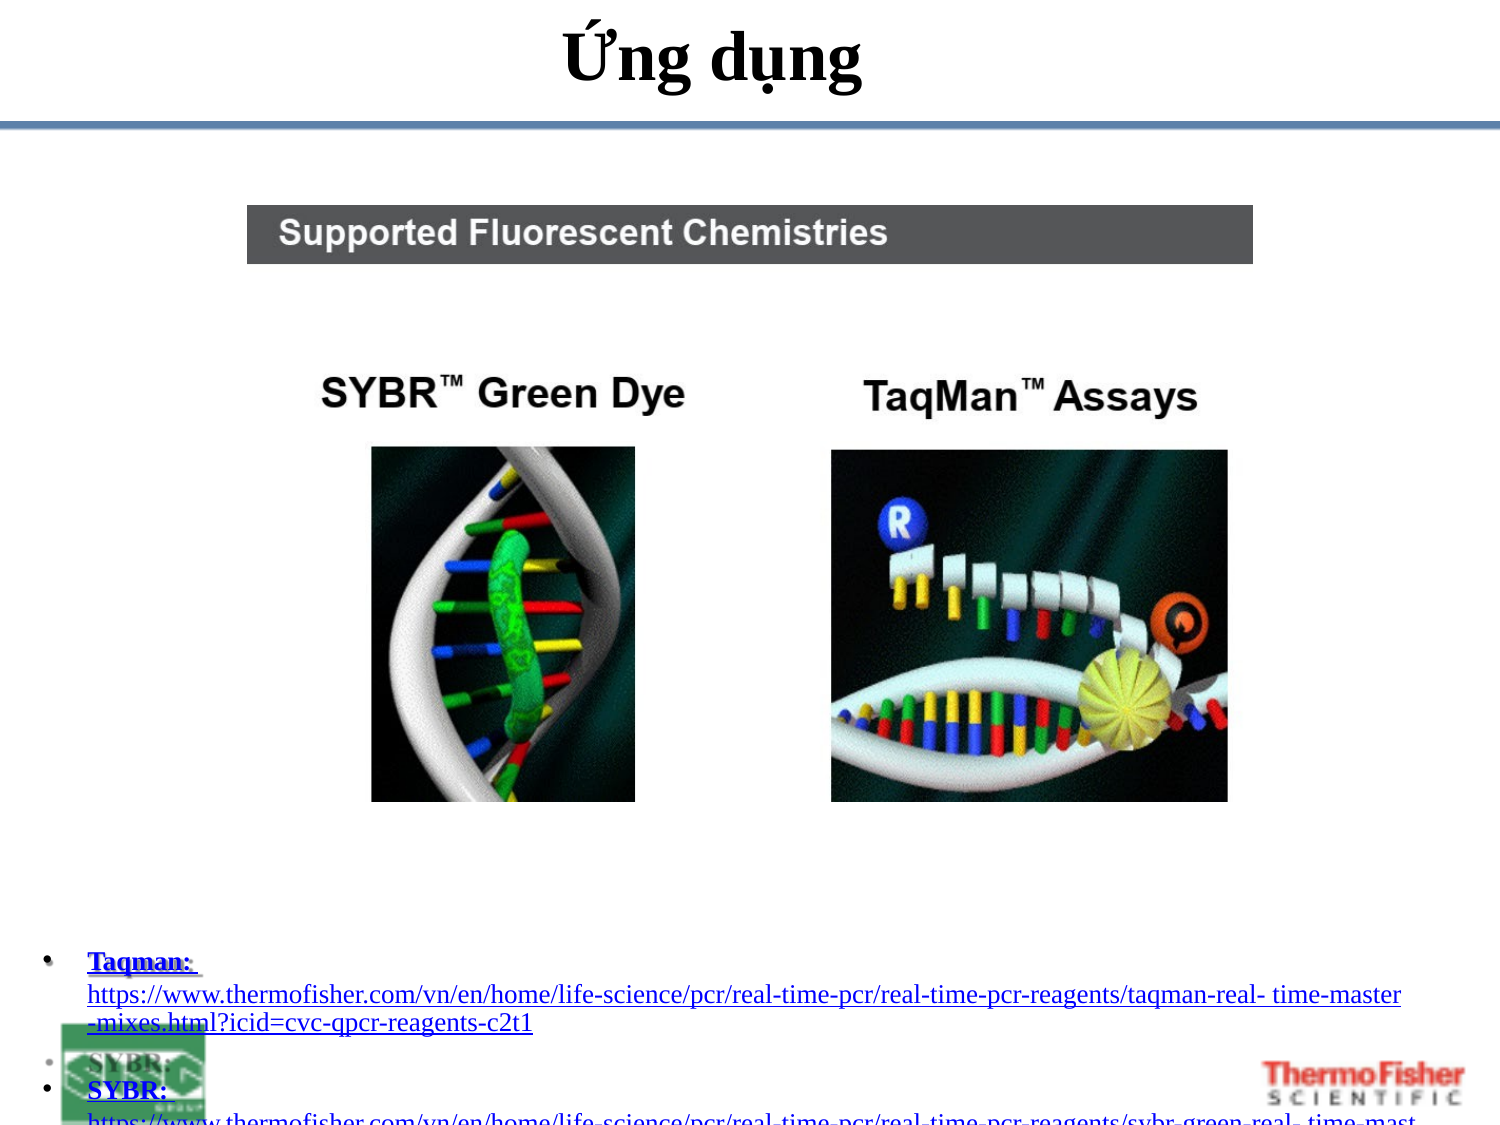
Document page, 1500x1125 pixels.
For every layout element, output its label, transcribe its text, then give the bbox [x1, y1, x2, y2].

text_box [26, 204, 1253, 1098]
picture [0, 121, 1500, 1125]
text_box Taqman: https://www.thermofisher.com/vn/en/home/life-science/pcr/real-time-pcr/real-time-pcr-reagents/taqman-real- time-master-mixes.html?icid=cvc-qpcr-reagents-c2t1 SYBR: https://www.thermofisher.com/vn/en/home/life-science/pcr/real-time-pcr/real-time-pcr-reagents/sybr-green-real- time-master-mixes.html?icid=cvc-qpcr-reagents-c1t1 [40, 940, 1423, 1110]
title Ứng dụng [20, 0, 1461, 198]
